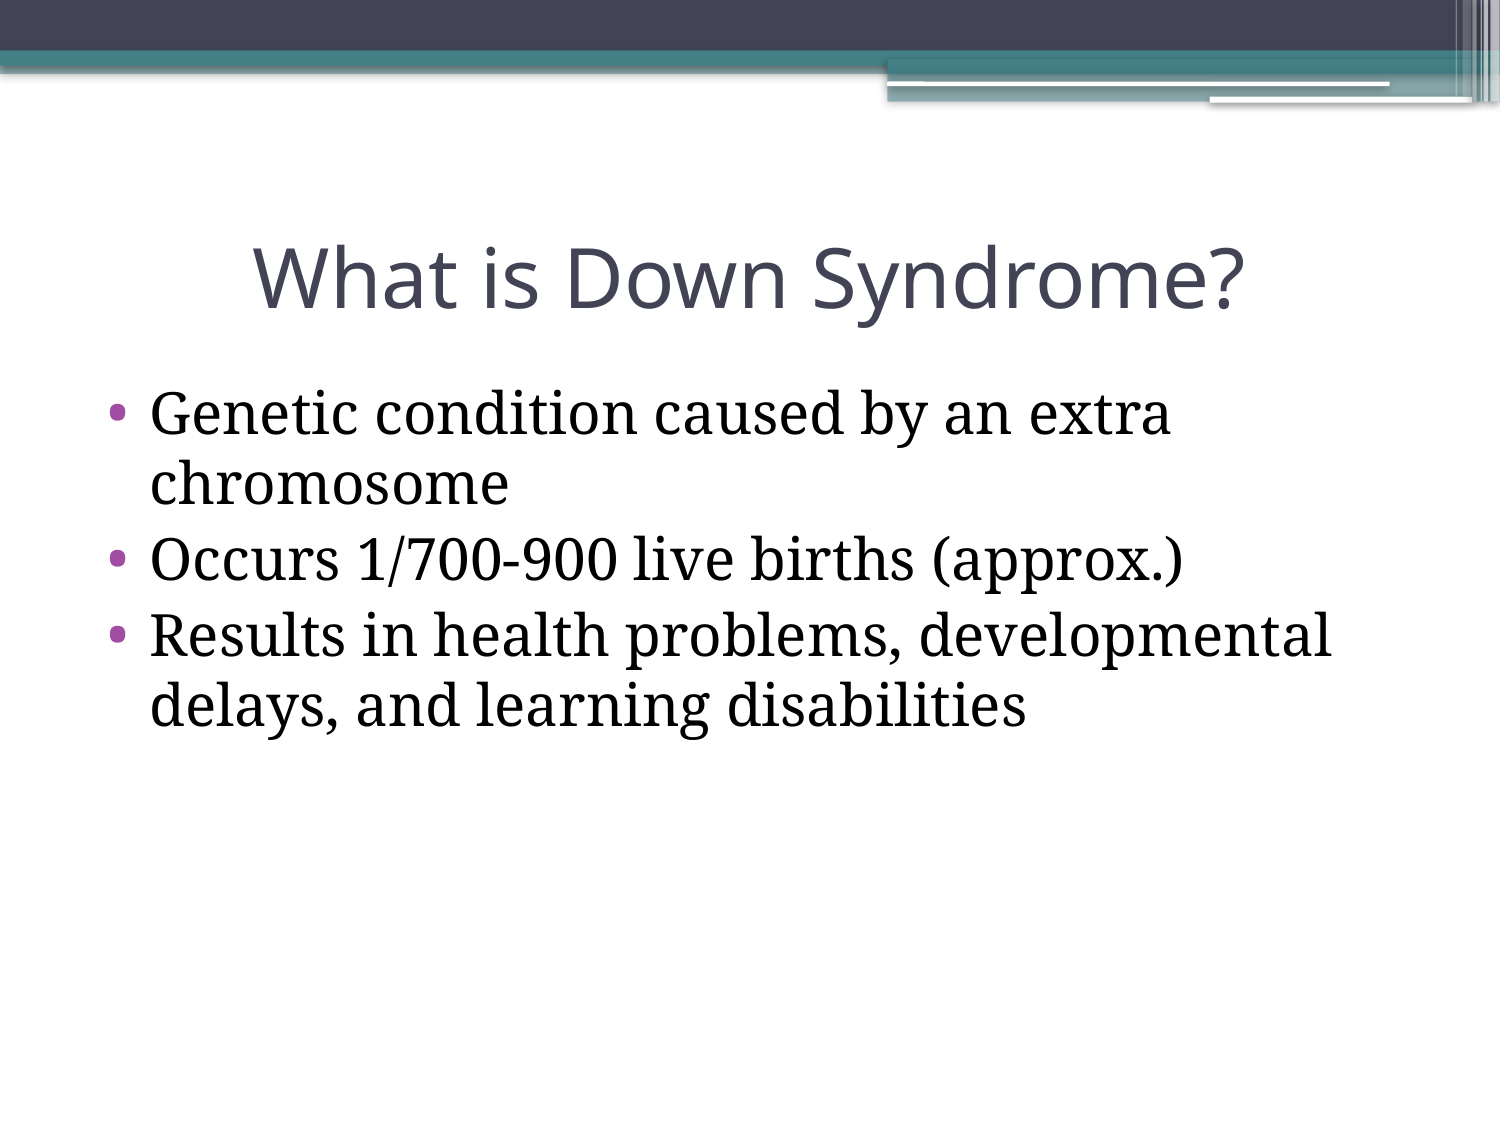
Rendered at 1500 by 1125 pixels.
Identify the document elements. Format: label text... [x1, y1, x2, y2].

title What is Down Syndrome? [75, 187, 1425, 363]
list Genetic condition caused by an extra chromosome Occurs 1/700-900 live births (approx.) Results in health problems, developmental delays, and learning disabilities [75, 368, 1425, 1079]
